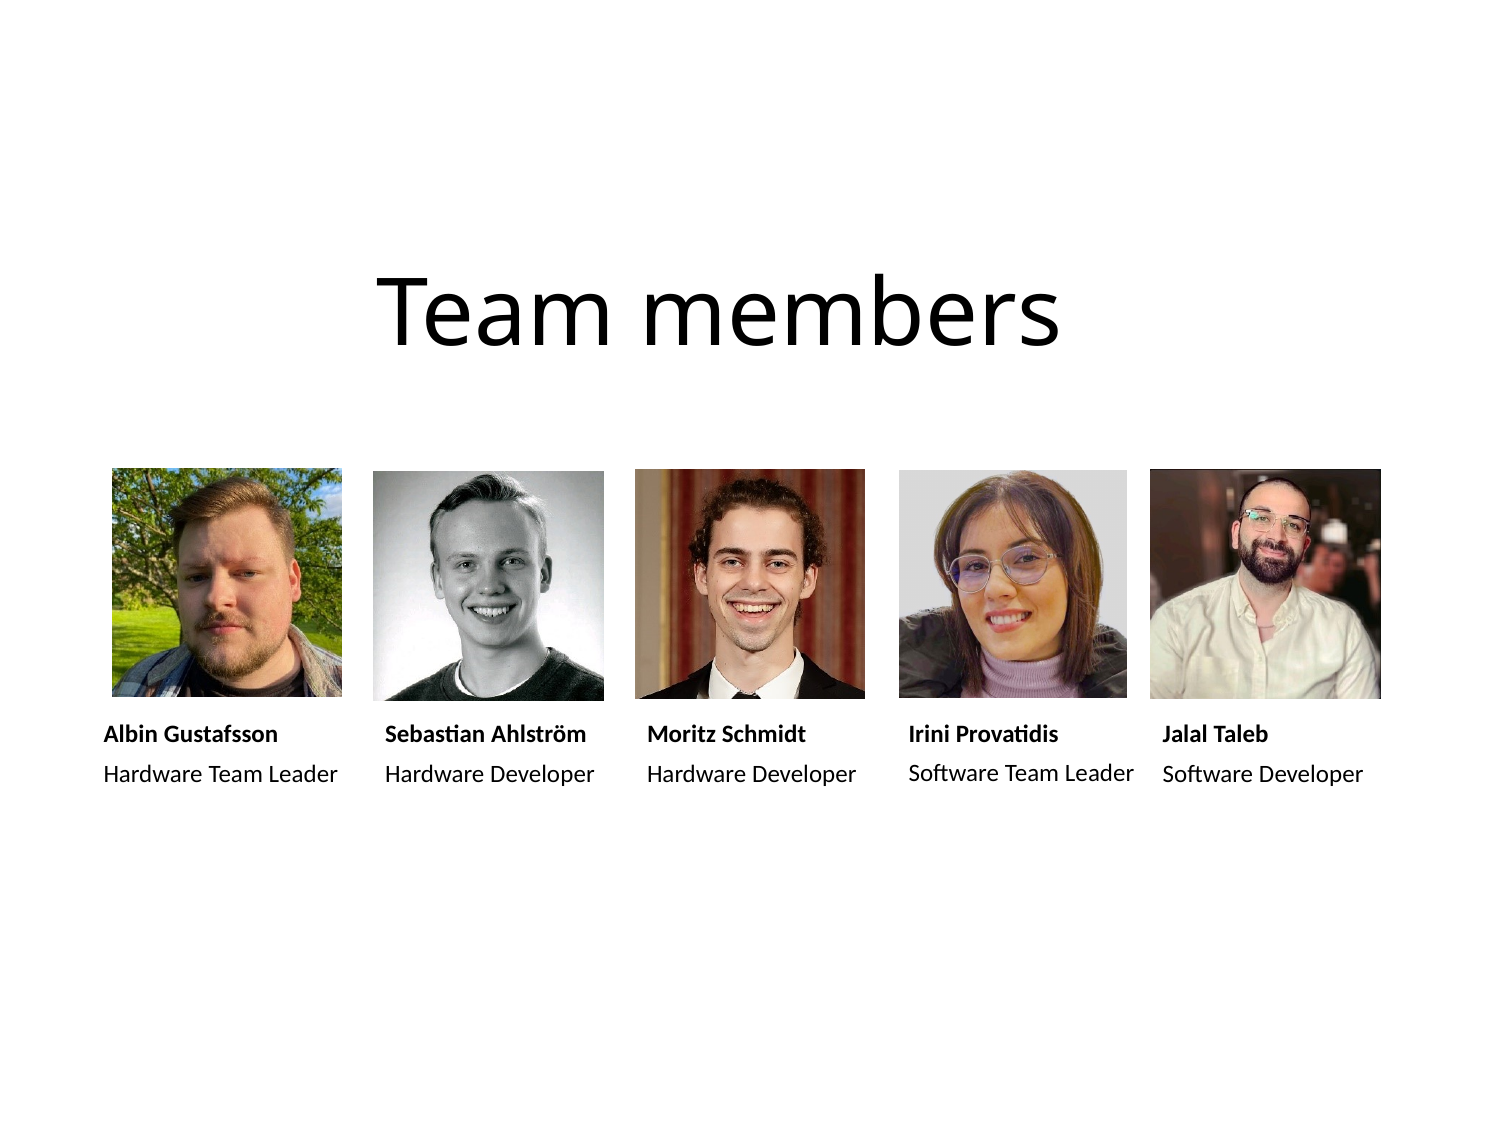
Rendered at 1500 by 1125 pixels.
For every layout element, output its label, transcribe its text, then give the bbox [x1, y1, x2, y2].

text_box Irini Provatidis Software Team Leader [897, 711, 1159, 792]
picture [112, 468, 343, 698]
picture [1150, 469, 1381, 699]
text_box Jalal Taleb Software Developer [1151, 712, 1413, 793]
picture [899, 470, 1127, 698]
picture [373, 471, 604, 701]
text_box Sebastian Ahlström Hardware Developer [373, 712, 620, 793]
text_box Moritz Schmidt Hardware Developer [635, 712, 898, 793]
picture [635, 469, 865, 700]
text_box Albin Gustafsson Hardware Team Leader [92, 712, 363, 793]
title Team members [157, 256, 1283, 374]
